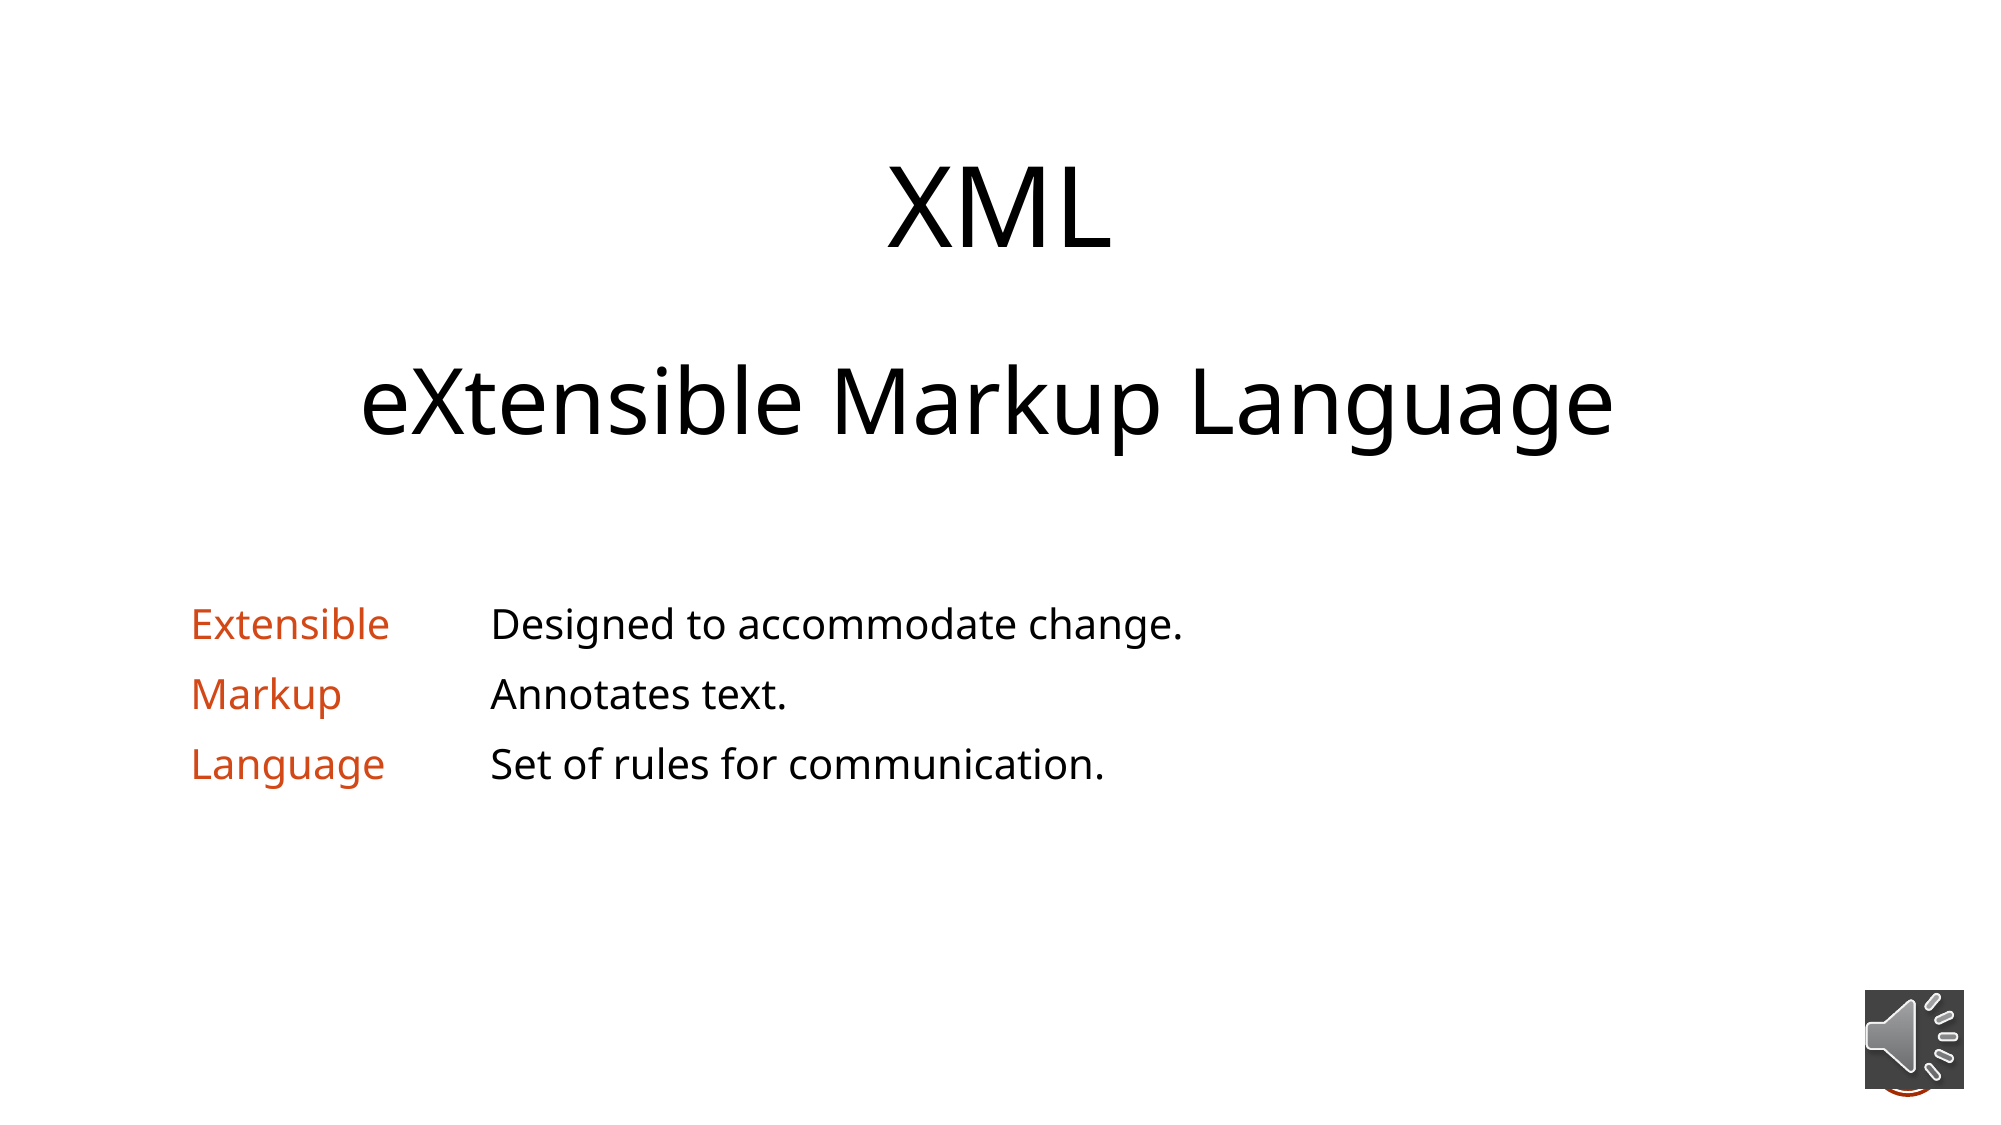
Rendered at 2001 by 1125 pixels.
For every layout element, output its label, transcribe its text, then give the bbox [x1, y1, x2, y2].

list eXtensible Markup Language Extensible Designed to accommodate change. Markup Annotates text. Language Set of rules for communication. [175, 348, 1826, 1013]
title XML [175, 79, 1826, 344]
picture [1865, 990, 1964, 1089]
